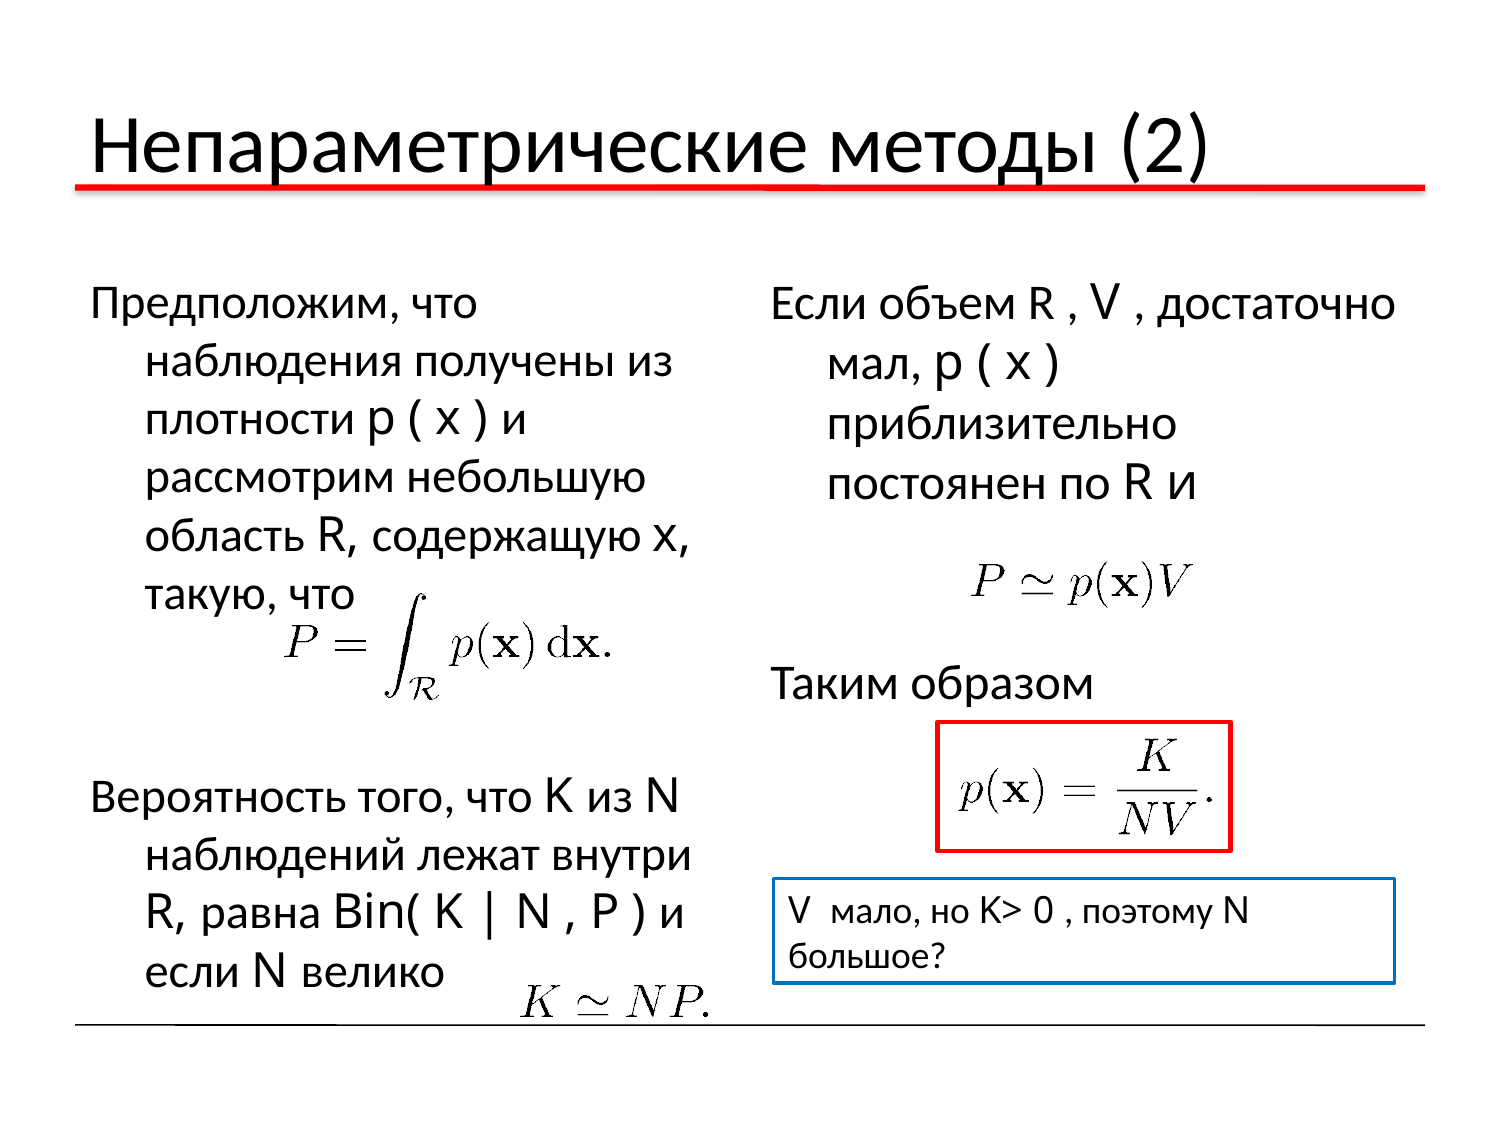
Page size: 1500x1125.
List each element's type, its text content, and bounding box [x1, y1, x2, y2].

picture [957, 734, 1216, 839]
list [280, 589, 615, 703]
text_box V мало, но K> 0 , поэтому N большое? [773, 878, 1395, 983]
picture [970, 558, 1196, 612]
title Непараметрические методы (2) [75, 45, 1425, 233]
text_box Если объем R , V , достаточно мал, p ( x ) приблизительно постоянен по R и Таким образом [755, 262, 1418, 1005]
text_box [935, 720, 1233, 853]
list Предположим, что наблюдения получены из плотности p ( x ) и рассмотрим небольшую область R, содержащую x, такую, что Вероятность того, что K из N наблюдений лежат внутри R, равна Bin( K | N , P ) и если N велико [75, 262, 738, 1005]
picture [517, 979, 711, 1019]
